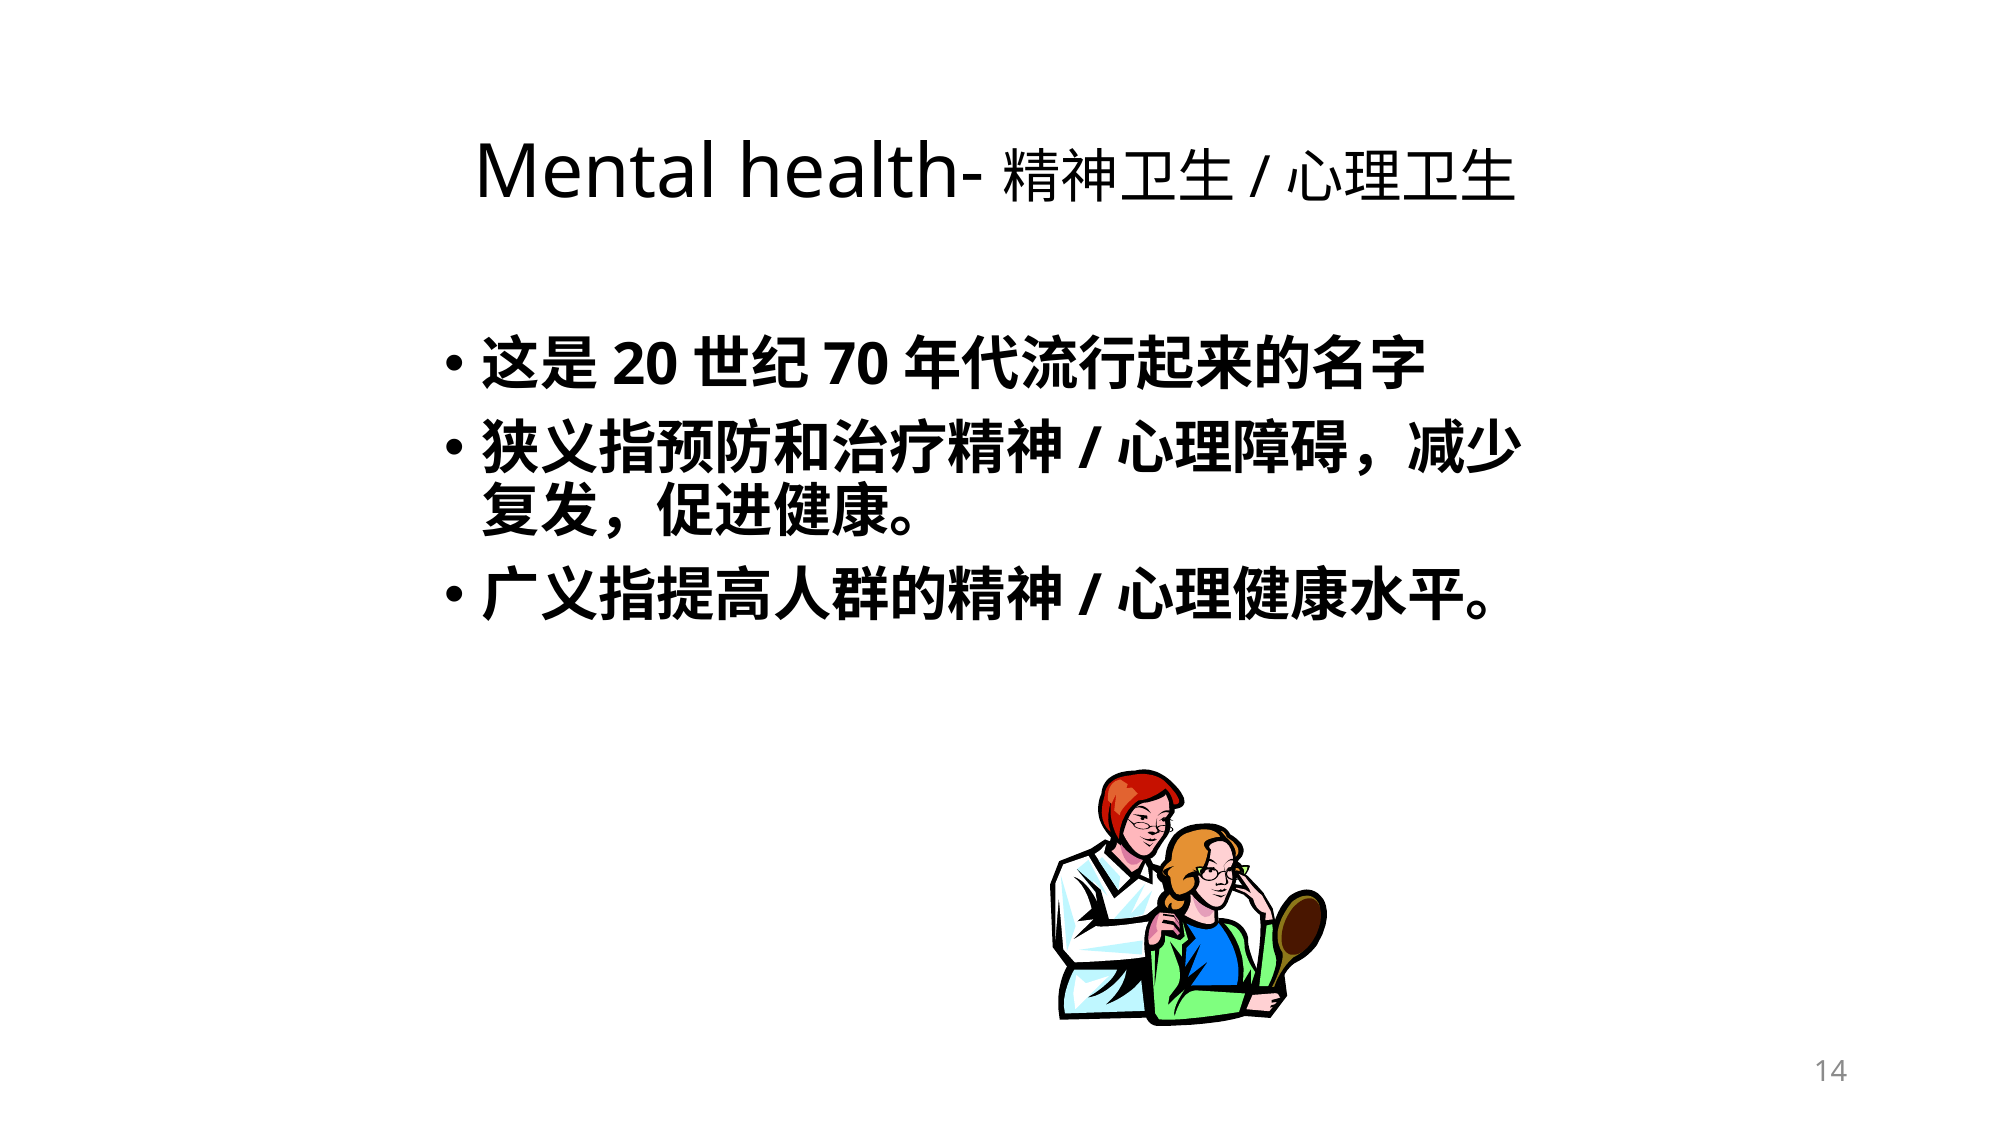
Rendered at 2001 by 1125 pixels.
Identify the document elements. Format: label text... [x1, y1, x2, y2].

title Mental health-精神卫生/心理卫生 [438, 101, 1718, 246]
list 这是20世纪70年代流行起来的名字 狭义指预防和治疗精神/心理障碍，减少复发，促进健康。 广义指提高人群的精神/心理健康水平。 [429, 326, 1576, 1002]
slide_number 14 [1412, 1042, 1863, 1103]
picture [1049, 749, 1336, 1026]
